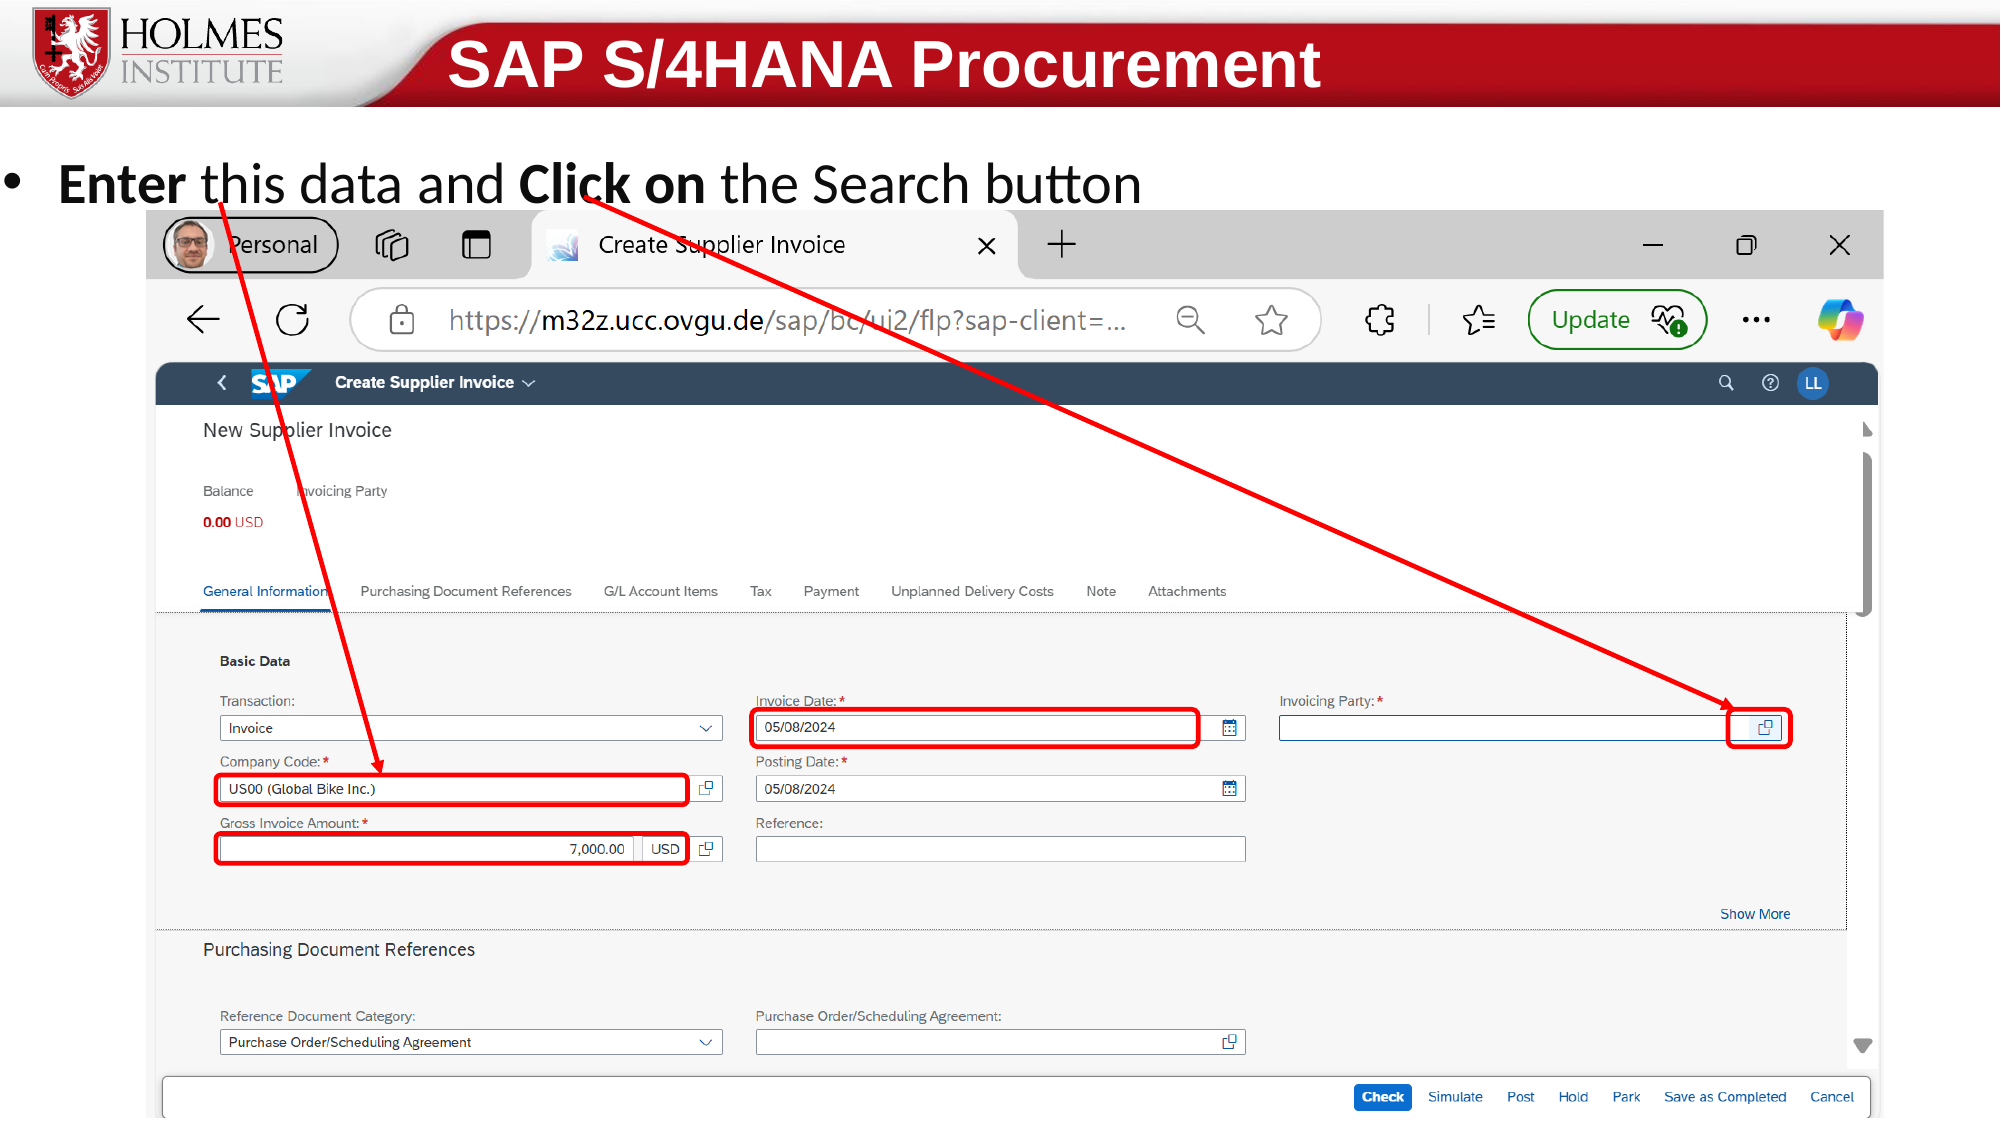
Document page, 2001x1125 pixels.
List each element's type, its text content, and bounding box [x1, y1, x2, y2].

text_box Enter this data and Click on the Search button [0, 118, 1938, 223]
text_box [583, 196, 1736, 710]
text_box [219, 201, 382, 776]
picture [145, 210, 1884, 1119]
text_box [0, 0, 2000, 107]
